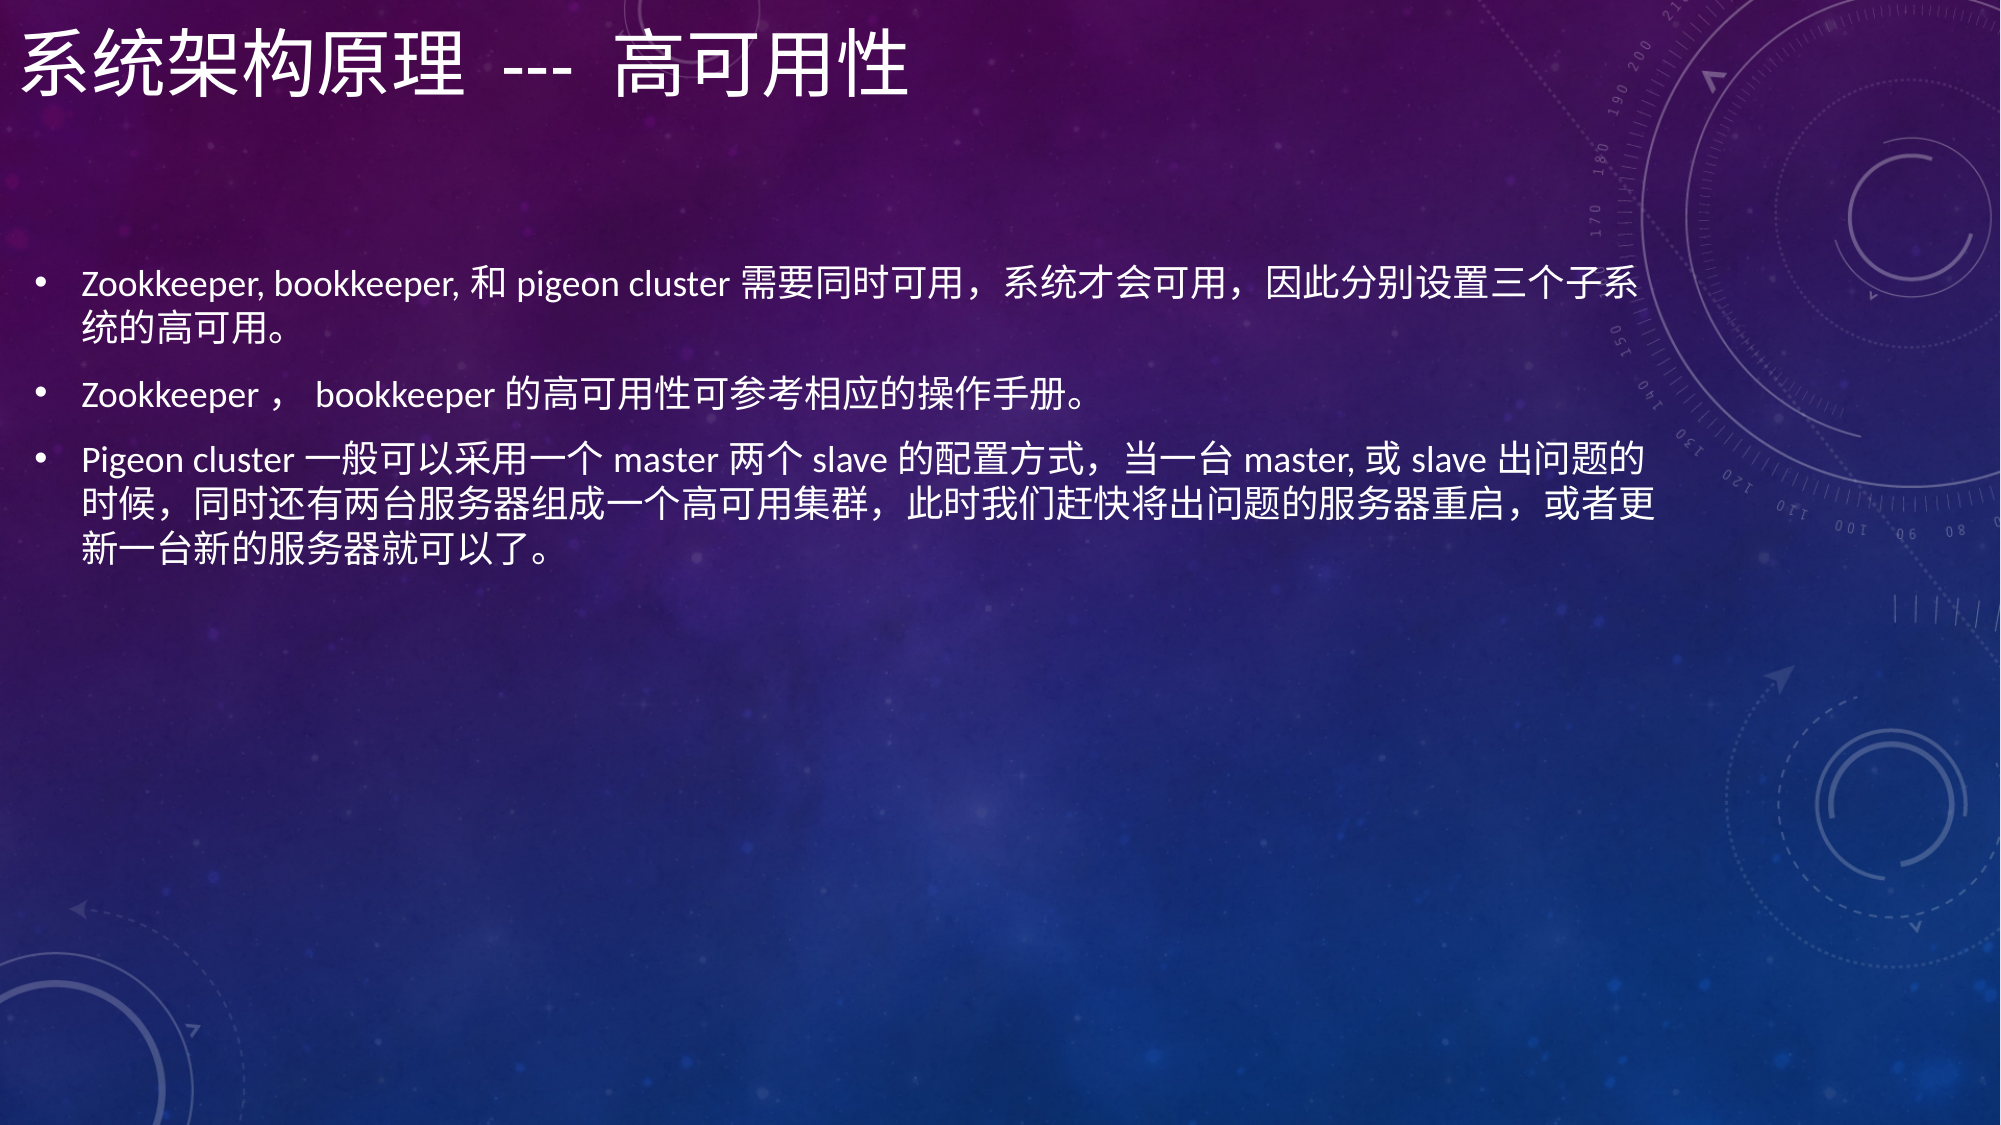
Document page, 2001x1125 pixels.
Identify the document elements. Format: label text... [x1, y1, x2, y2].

title 系统架构原理 --- 高可用性 [1, 6, 1664, 116]
list Zookkeeper, bookkeeper,和pigeon cluster需要同时可用，系统才会可用，因此分别设置三个子系统的高可用。 Zookkeeper，bookkeeper的高可用性可参考相应的操作手册。 Pigeon cluster一般可以采用一个master两个slave的配置方式，当一台master,或slave出问题的时候，同时还有两台服务器组成一个高可用集群，此时我们赶快将出问题的服务器重启，或者更新一台新的服务器就可以了。 [19, 115, 1682, 714]
picture [0, 0, 2001, 1125]
